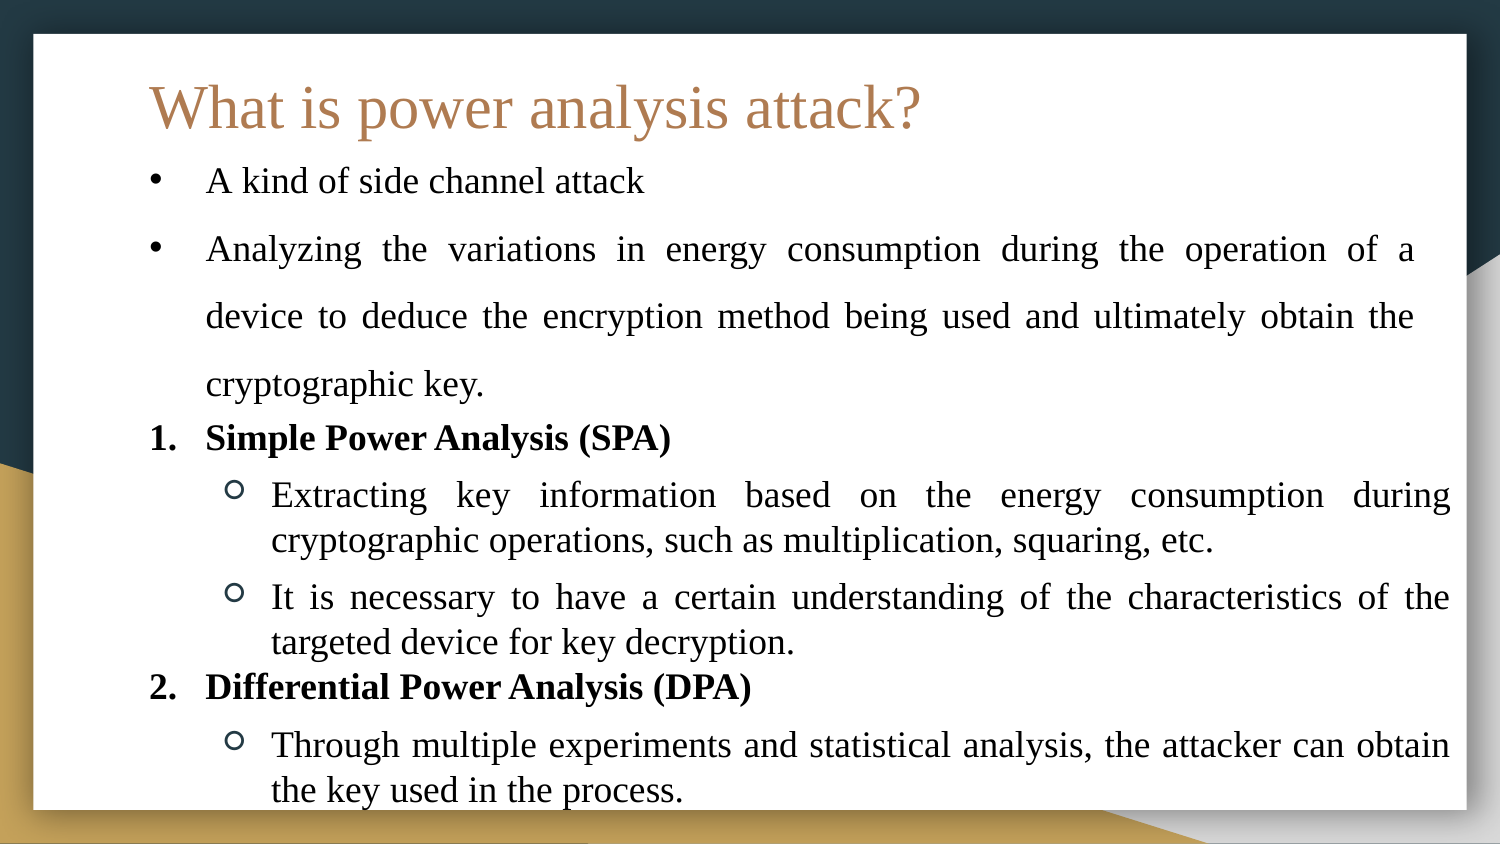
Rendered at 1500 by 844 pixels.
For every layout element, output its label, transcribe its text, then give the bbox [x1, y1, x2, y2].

title What is power analysis attack? [134, 51, 1366, 118]
text_box Simple Power Analysis (SPA) Extracting key information based on the energy consumption during cryptographic operations, such as multiplication, squaring, etc. It is necessary to have a certain understanding of the characteristics of the targeted device for key decryption. Differential Power Analysis (DPA) Through multiple experiments and statistical analysis, the attacker can obtain the key used in the process. [134, 405, 1467, 818]
text_box A kind of side channel attack Analyzing the variations in energy consumption during the operation of a device to deduce the encryption method being used and ultimately obtain the cryptographic key. [134, 118, 1432, 405]
